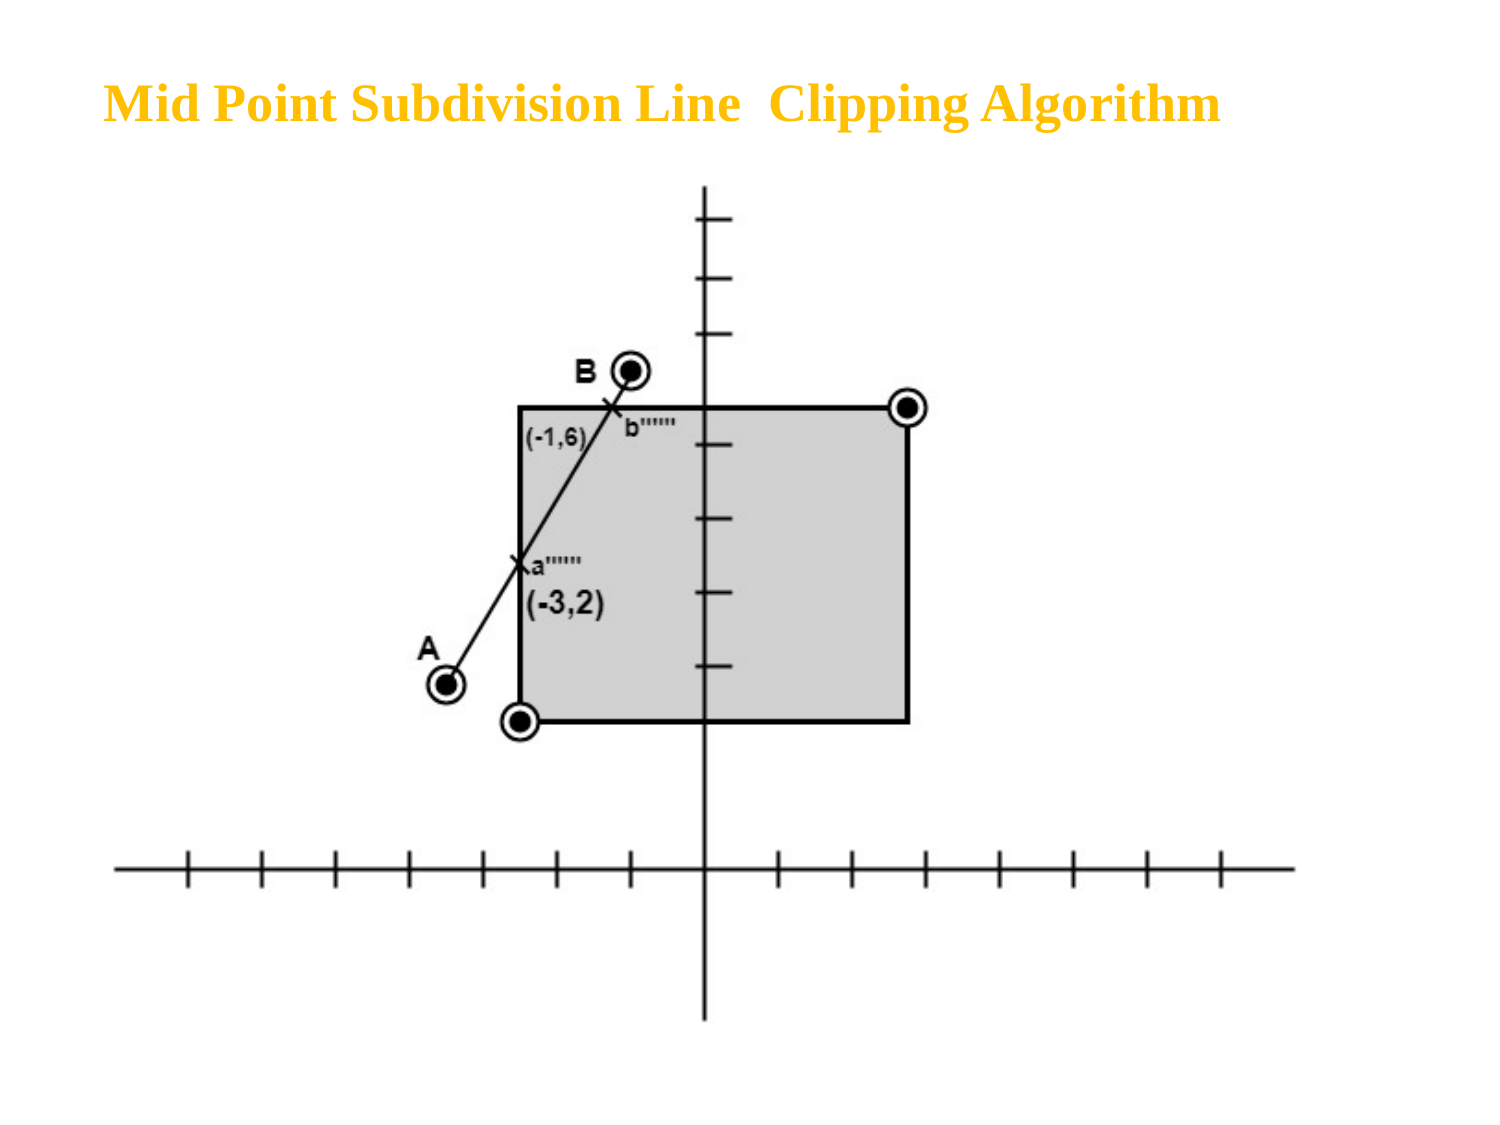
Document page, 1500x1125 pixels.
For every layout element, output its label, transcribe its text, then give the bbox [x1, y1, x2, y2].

title Mid Point Subdivision Line Clipping Algorithm [0, 66, 1453, 254]
picture [111, 184, 1298, 1024]
